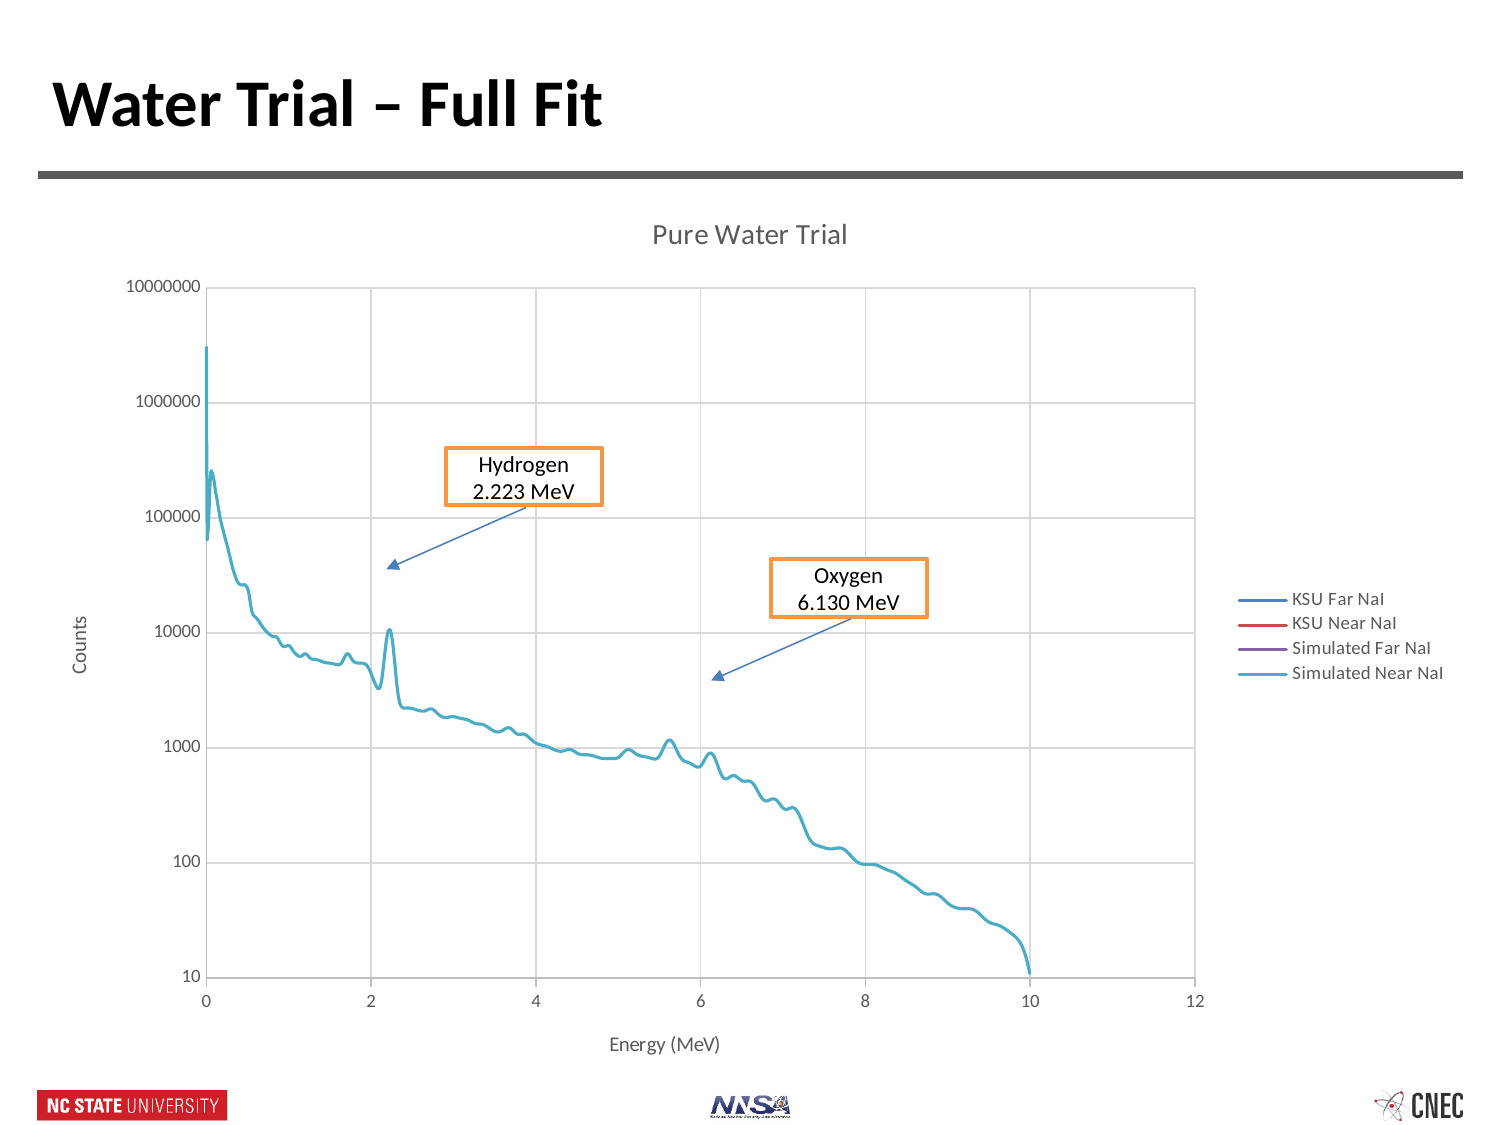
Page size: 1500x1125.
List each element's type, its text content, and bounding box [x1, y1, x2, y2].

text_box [710, 618, 852, 681]
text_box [385, 507, 527, 570]
picture [37, 1090, 228, 1121]
chart [37, 187, 1463, 1088]
picture [706, 1088, 794, 1123]
picture [1374, 1090, 1463, 1121]
title Water Trial – Full Fit [37, 37, 1463, 163]
